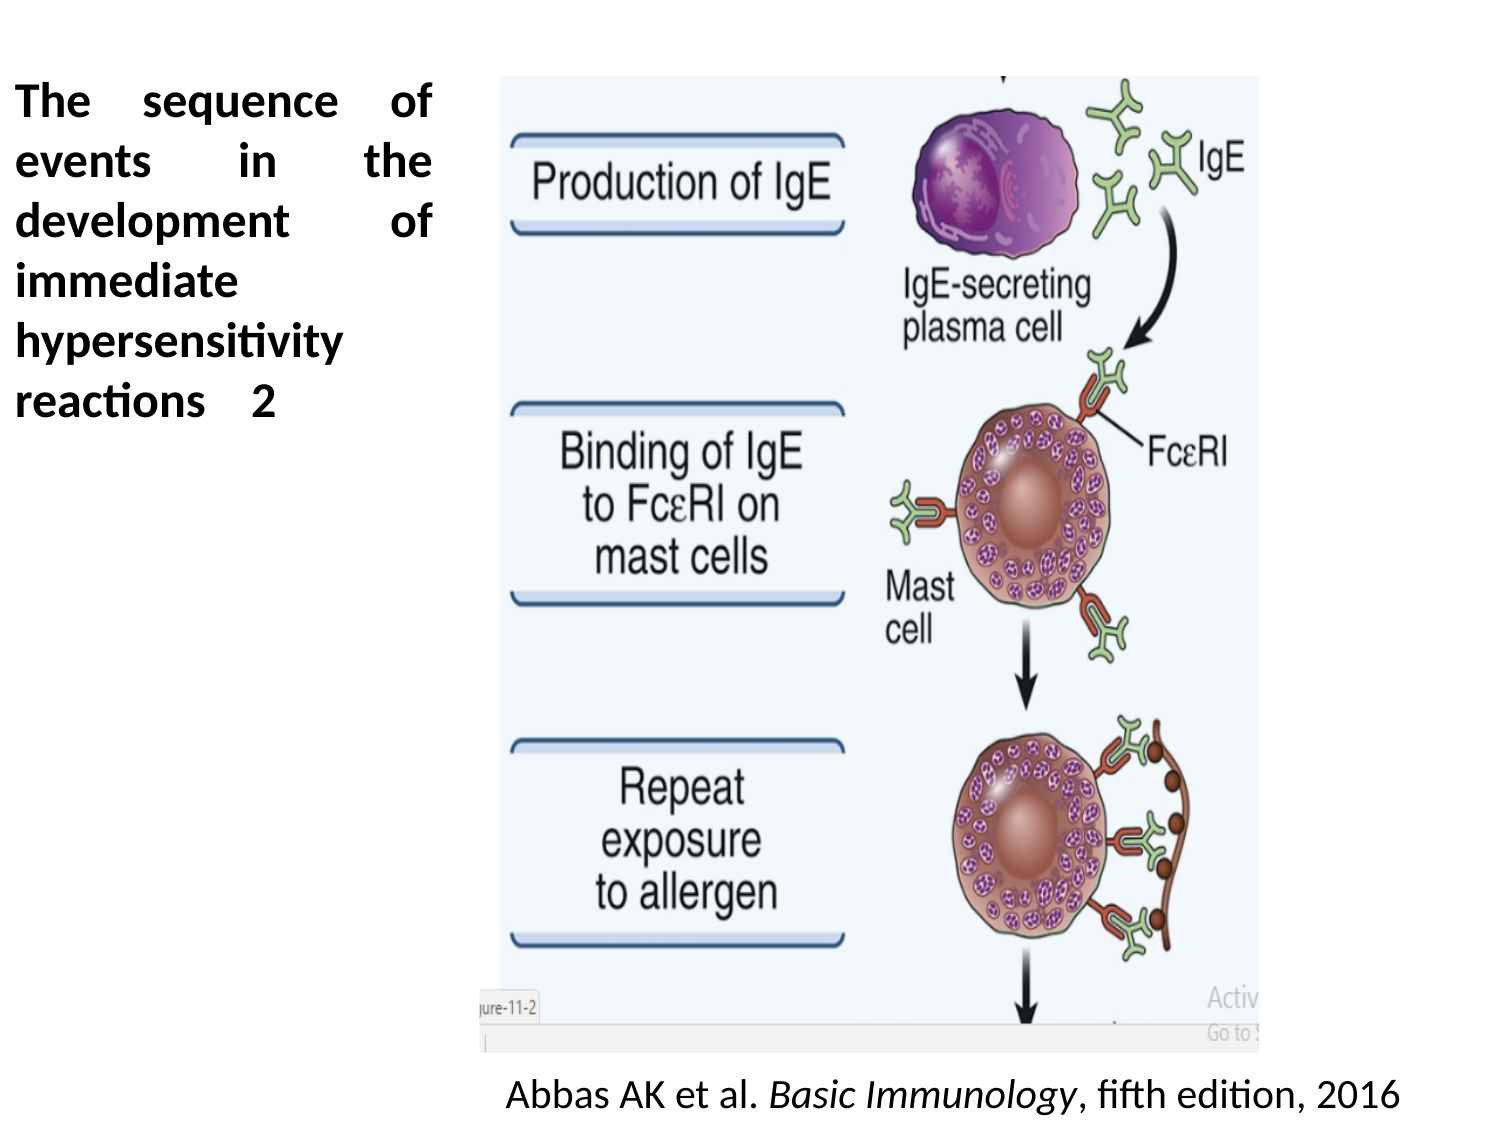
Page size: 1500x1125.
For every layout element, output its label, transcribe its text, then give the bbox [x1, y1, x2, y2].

text_box Abbas AK et al. Basic Immunology, fifth edition, 2016 [490, 1059, 1426, 1125]
text_box The sequence of events in the development of immediate hypersensitivity reactions 2 [0, 59, 448, 435]
picture [479, 75, 1260, 1053]
